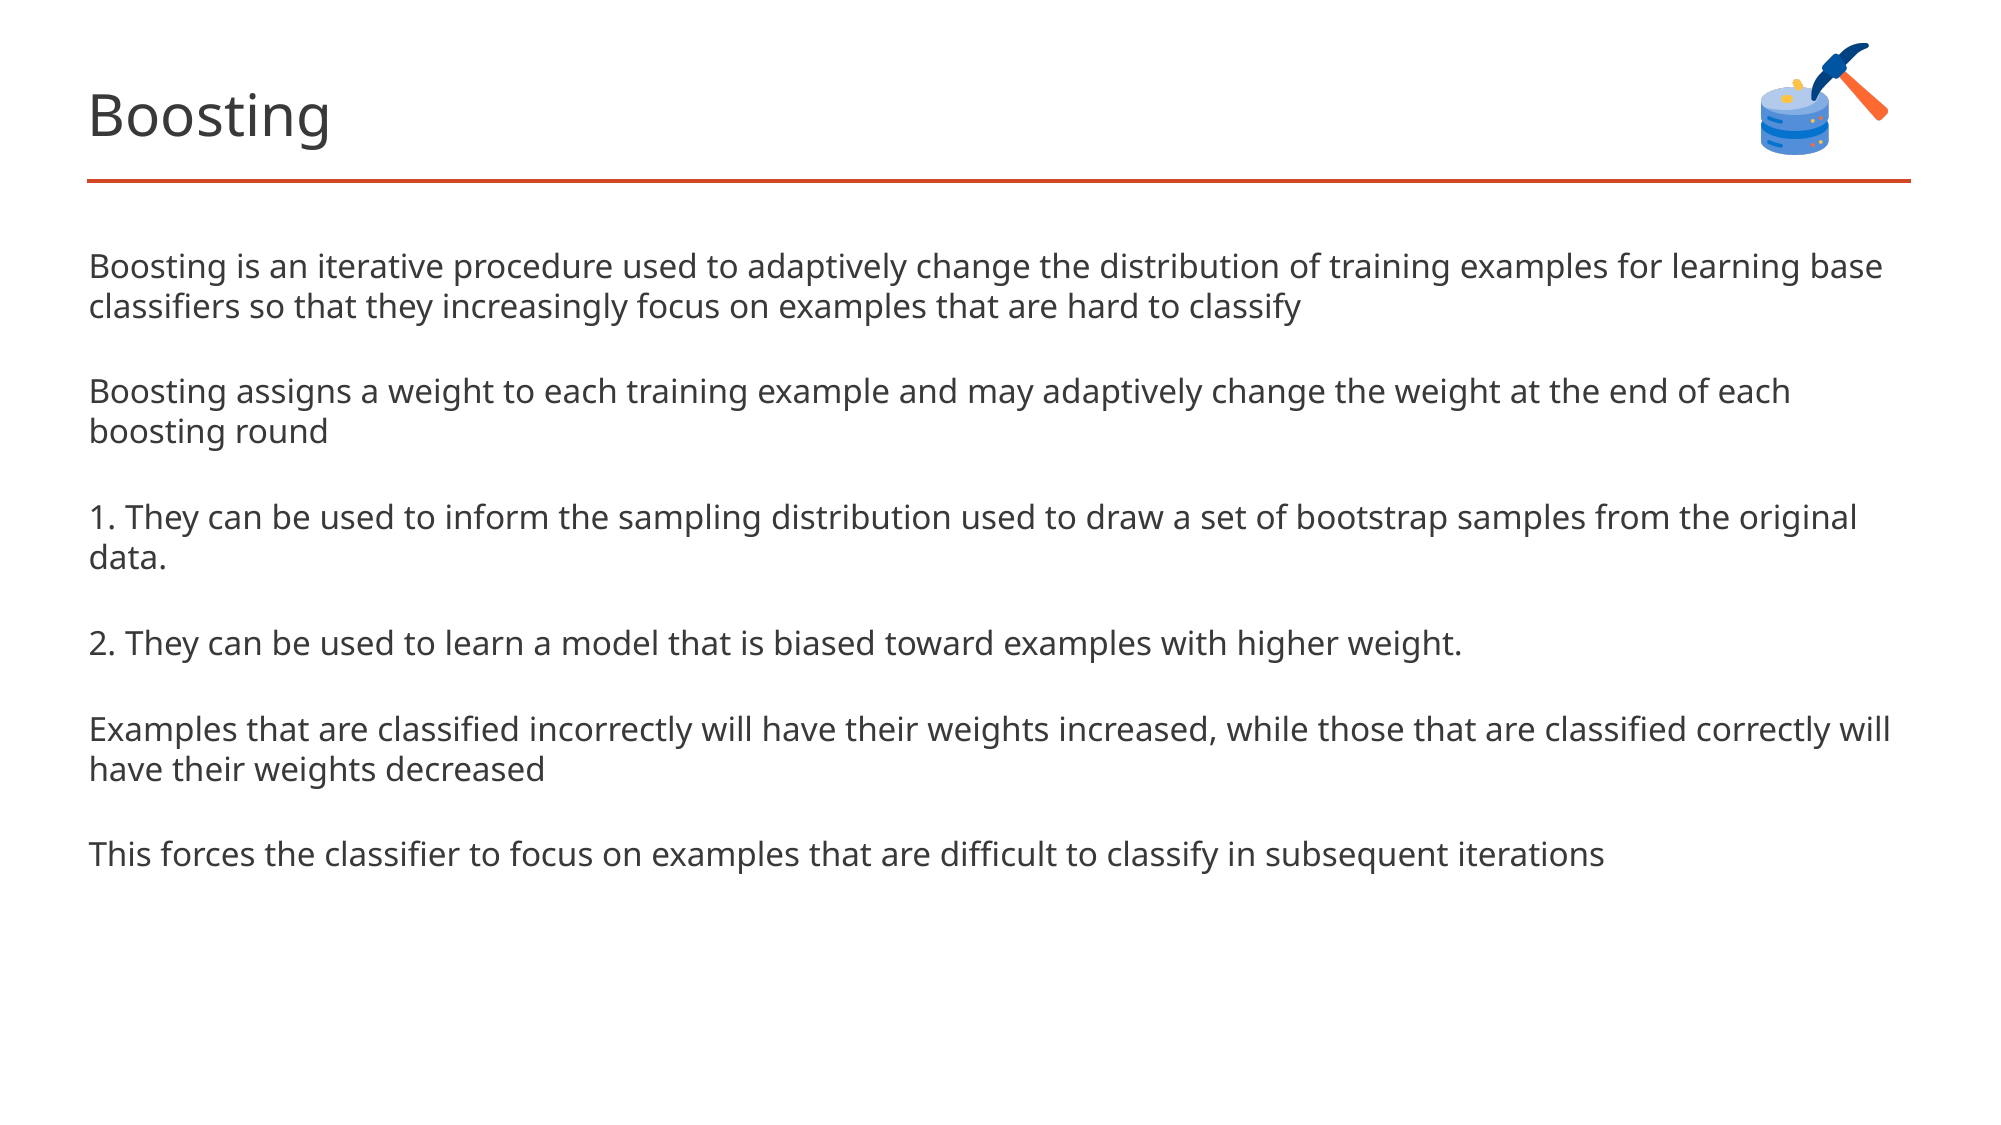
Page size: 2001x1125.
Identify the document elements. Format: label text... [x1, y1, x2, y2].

list Boosting is an iterative procedure used to adaptively change the distribution of training examples for learning base classifiers so that they increasingly focus on examples that are hard to classify Boosting assigns a weight to each training example and may adaptively change the weight at the end of each boosting round 1. They can be used to inform the sampling distribution used to draw a set of bootstrap samples from the original data. 2. They can be used to learn a model that is biased toward examples with higher weight. Examples that are classified incorrectly will have their weights increased, while those that are classified correctly will have their weights decreased This forces the classifier to focus on examples that are difficult to classify in subsequent iterations [73, 237, 1913, 1018]
picture [1761, 35, 1888, 70]
title Boosting [72, 70, 1912, 163]
